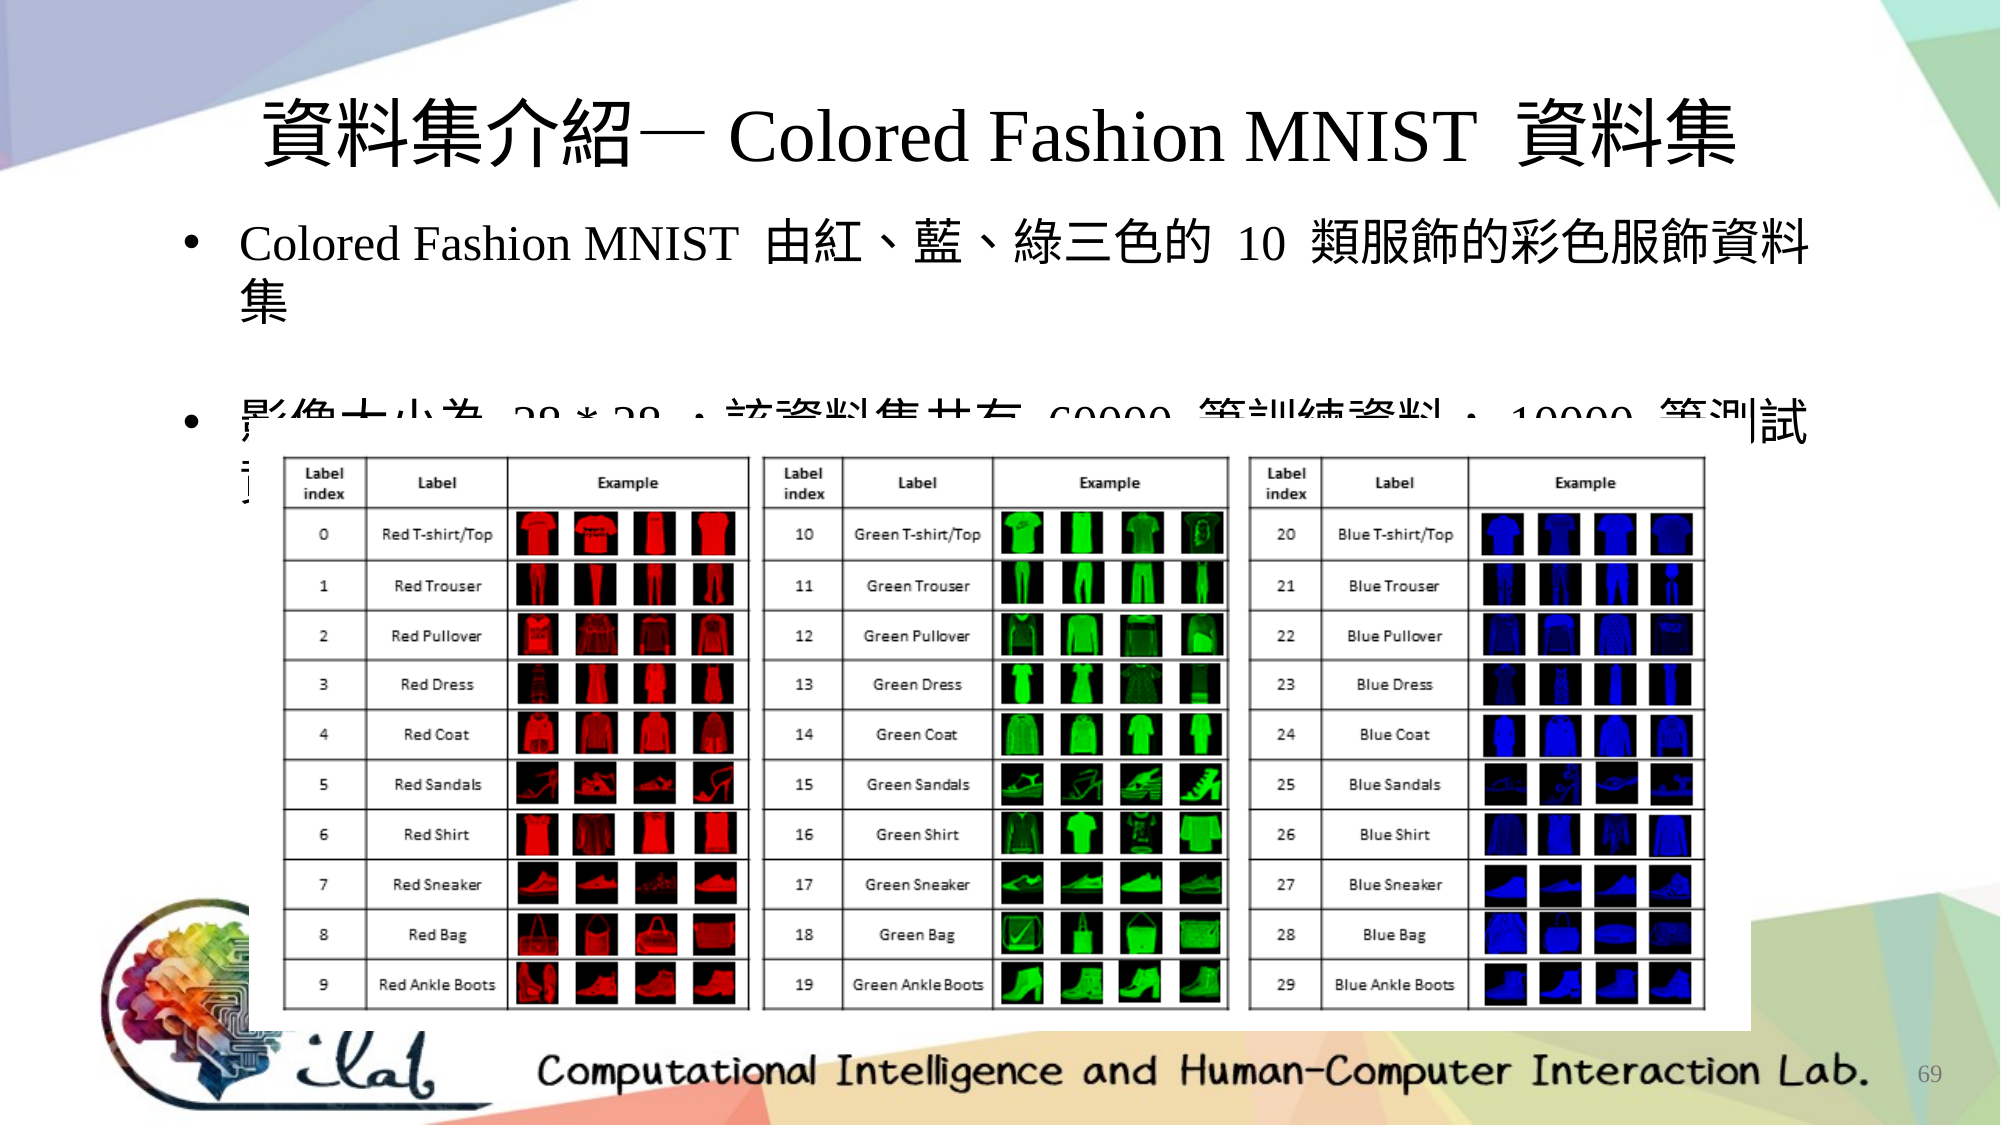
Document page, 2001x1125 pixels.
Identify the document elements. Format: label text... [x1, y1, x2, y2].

text_box 資料集介紹—Colored Fashion MNIST 資料集 [245, 79, 1754, 185]
text_box Colored Fashion MNIST 由紅、藍、綠三色的 10 類服飾的彩色服飾資料集 影像大小為 28 * 28，該資料集共有 60000 筆訓練資料，10000 筆測試資料 [168, 203, 1866, 519]
slide_number 69 [1507, 1042, 1958, 1103]
picture [0, 0, 2001, 1125]
